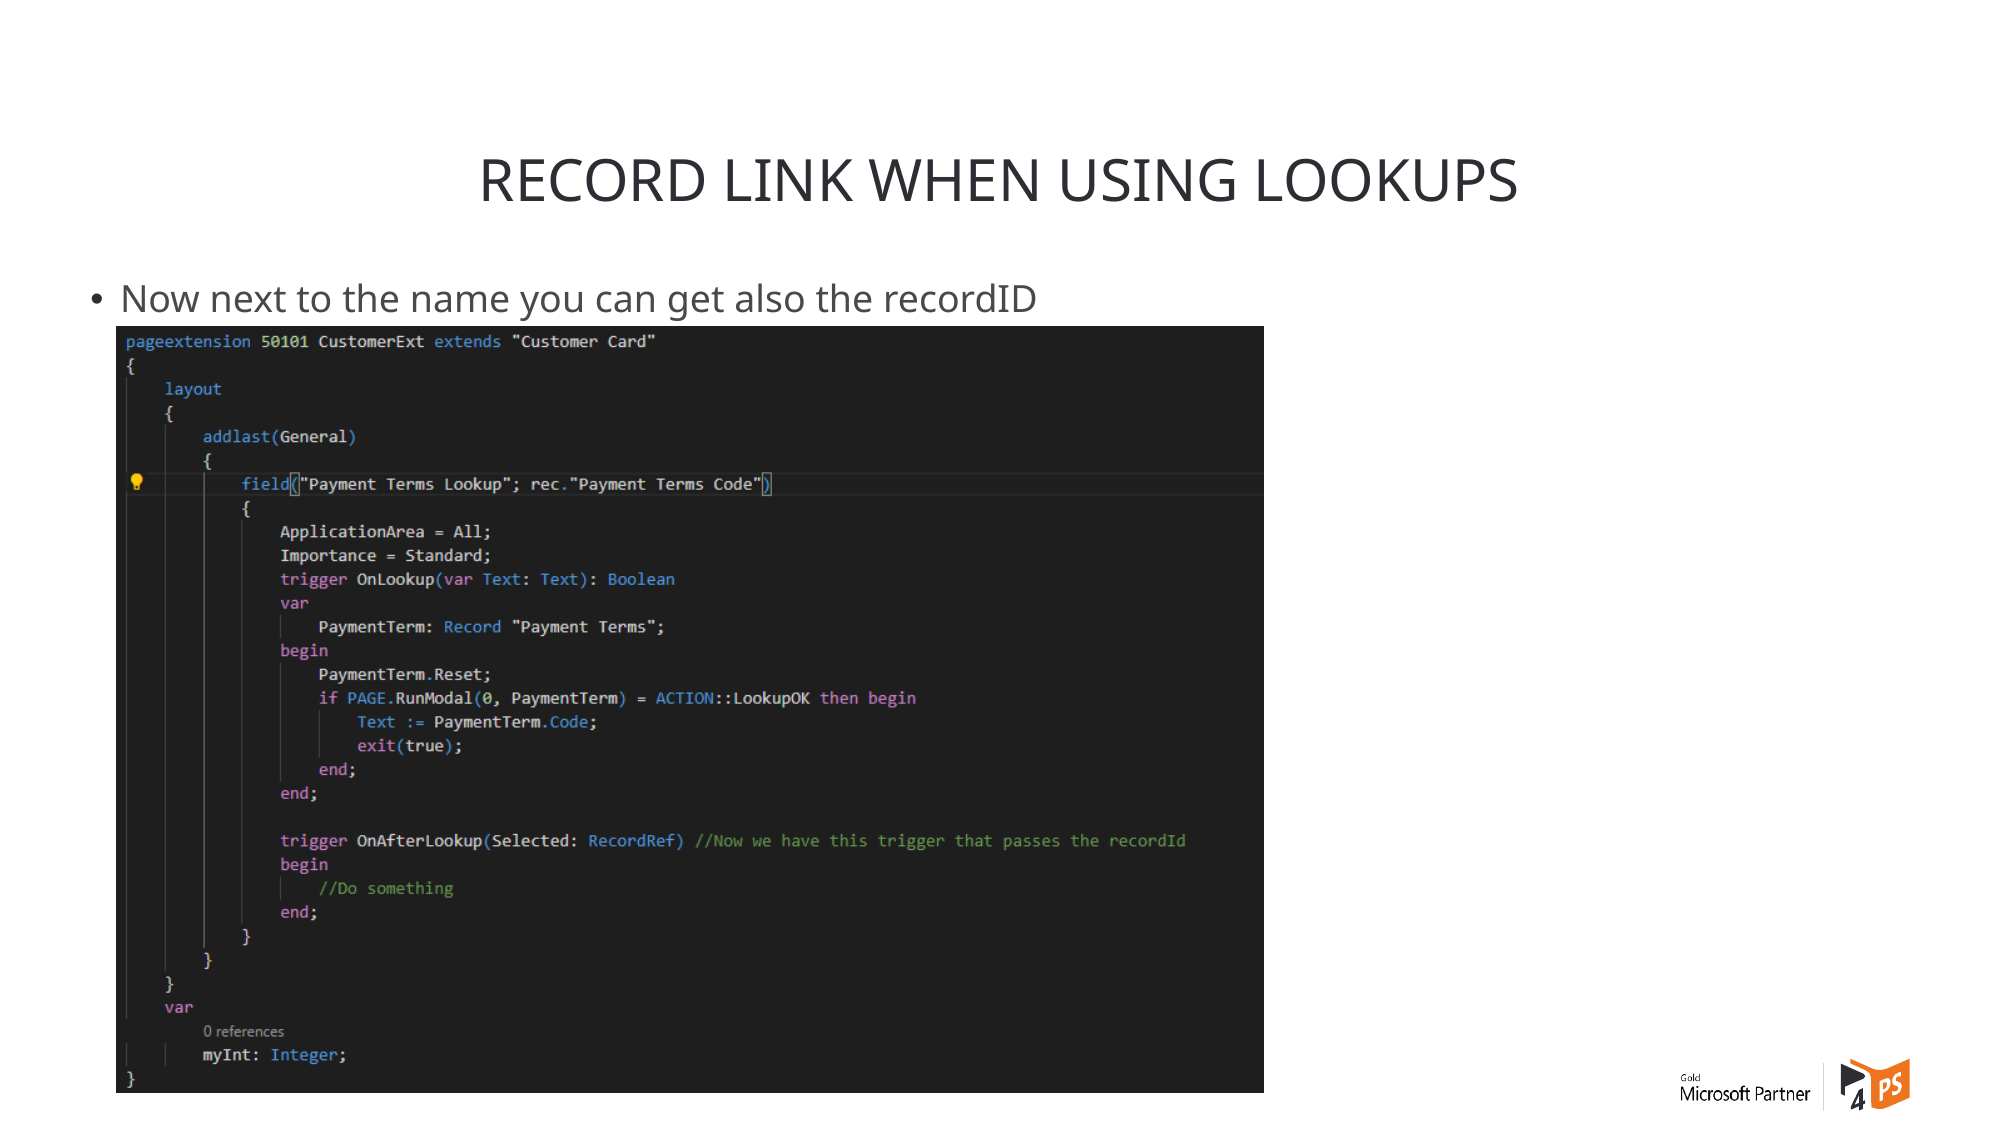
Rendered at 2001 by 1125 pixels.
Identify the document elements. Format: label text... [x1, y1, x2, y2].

list Now next to the name you can get also the recordID [90, 274, 1910, 1033]
title Record link when using lookups [90, 137, 1910, 228]
picture [1677, 1067, 1816, 1106]
picture [116, 326, 1264, 1093]
